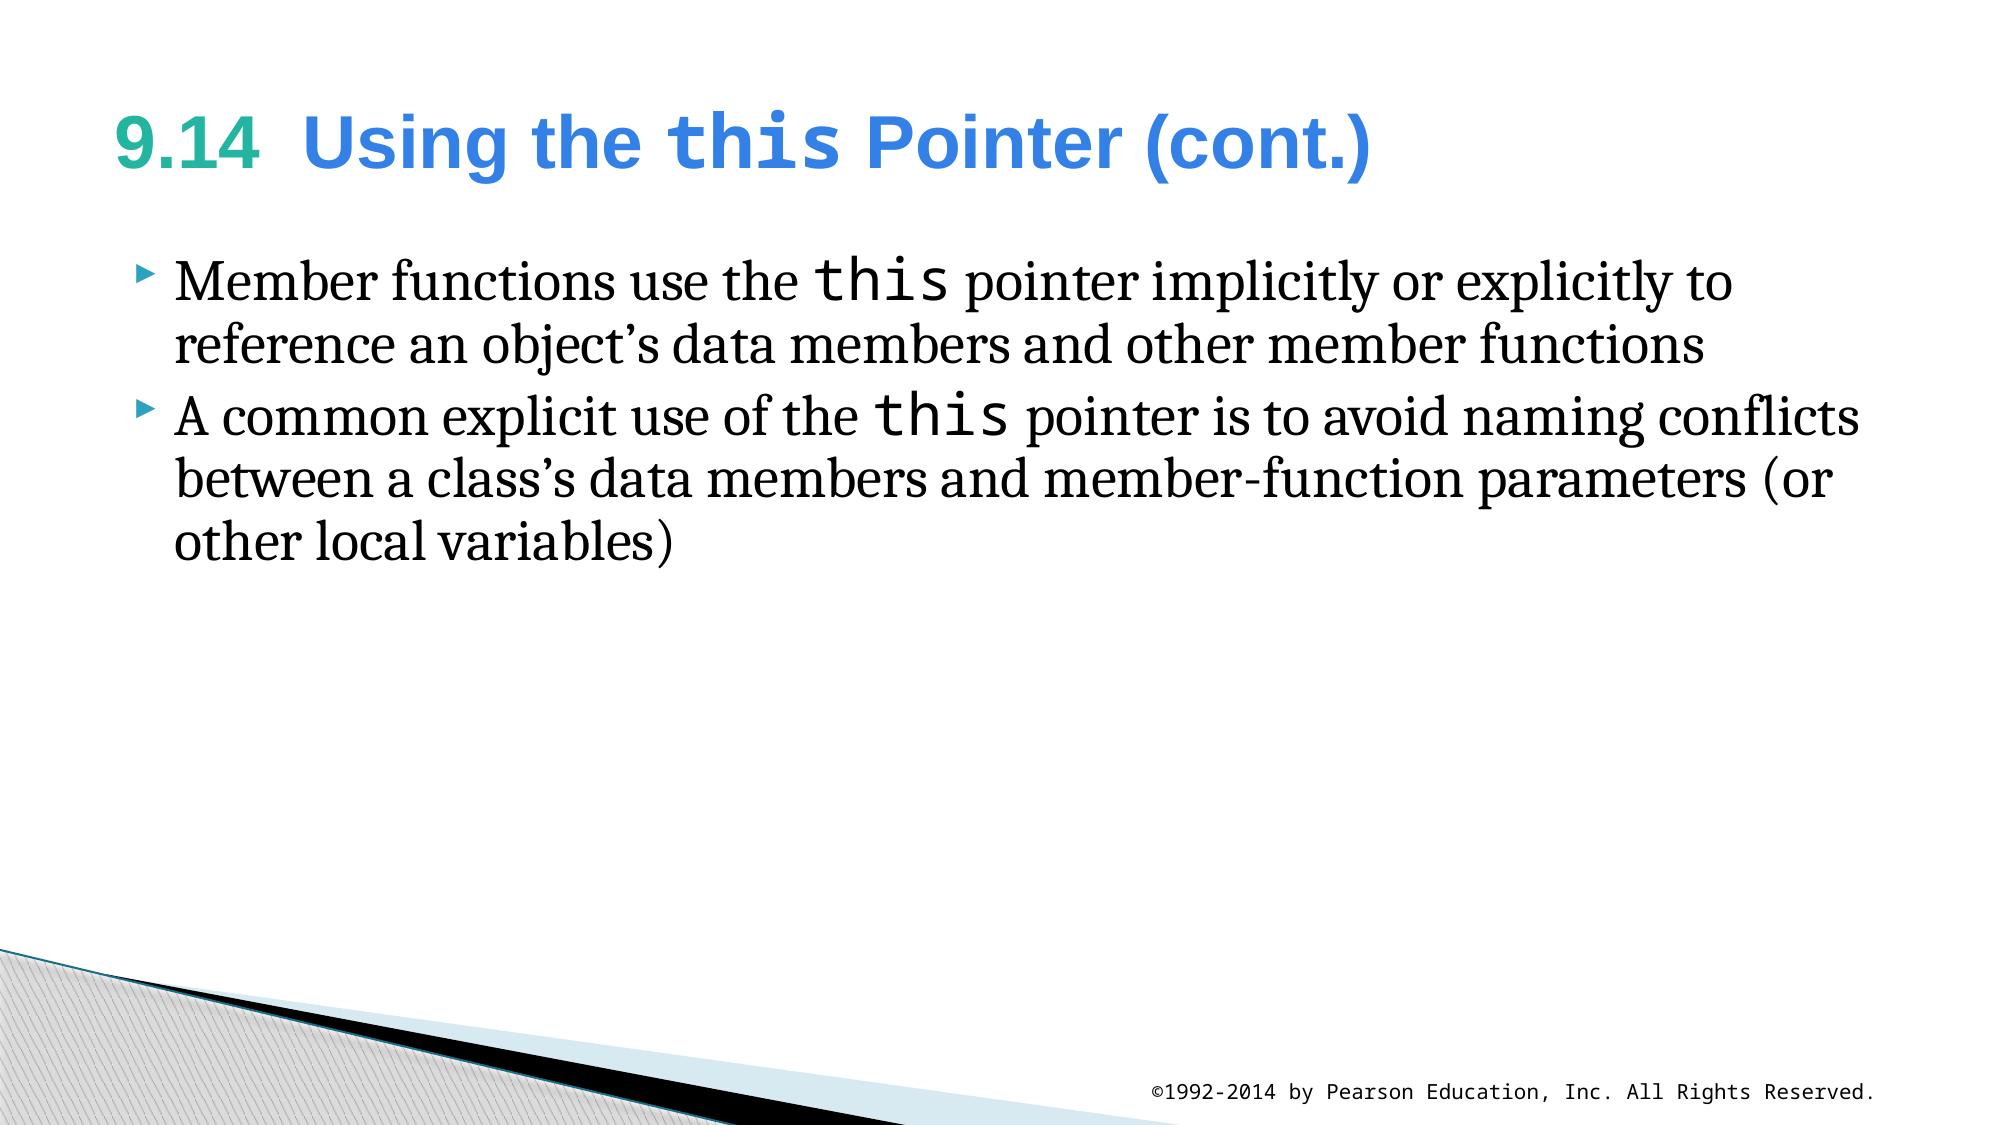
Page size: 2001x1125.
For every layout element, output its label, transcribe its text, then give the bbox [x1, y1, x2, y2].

title 9.14 Using the this Pointer (cont.) [99, 45, 1900, 233]
footer ©1992-2014 by Pearson Education, Inc. All Rights Reserved. [866, 1051, 1892, 1112]
list Member functions use the this pointer implicitly or explicitly to reference an object’s data members and other member functions A common explicit use of the this pointer is to avoid naming conflicts between a class’s data members and member-function parameters (or other local variables) [99, 242, 1900, 986]
